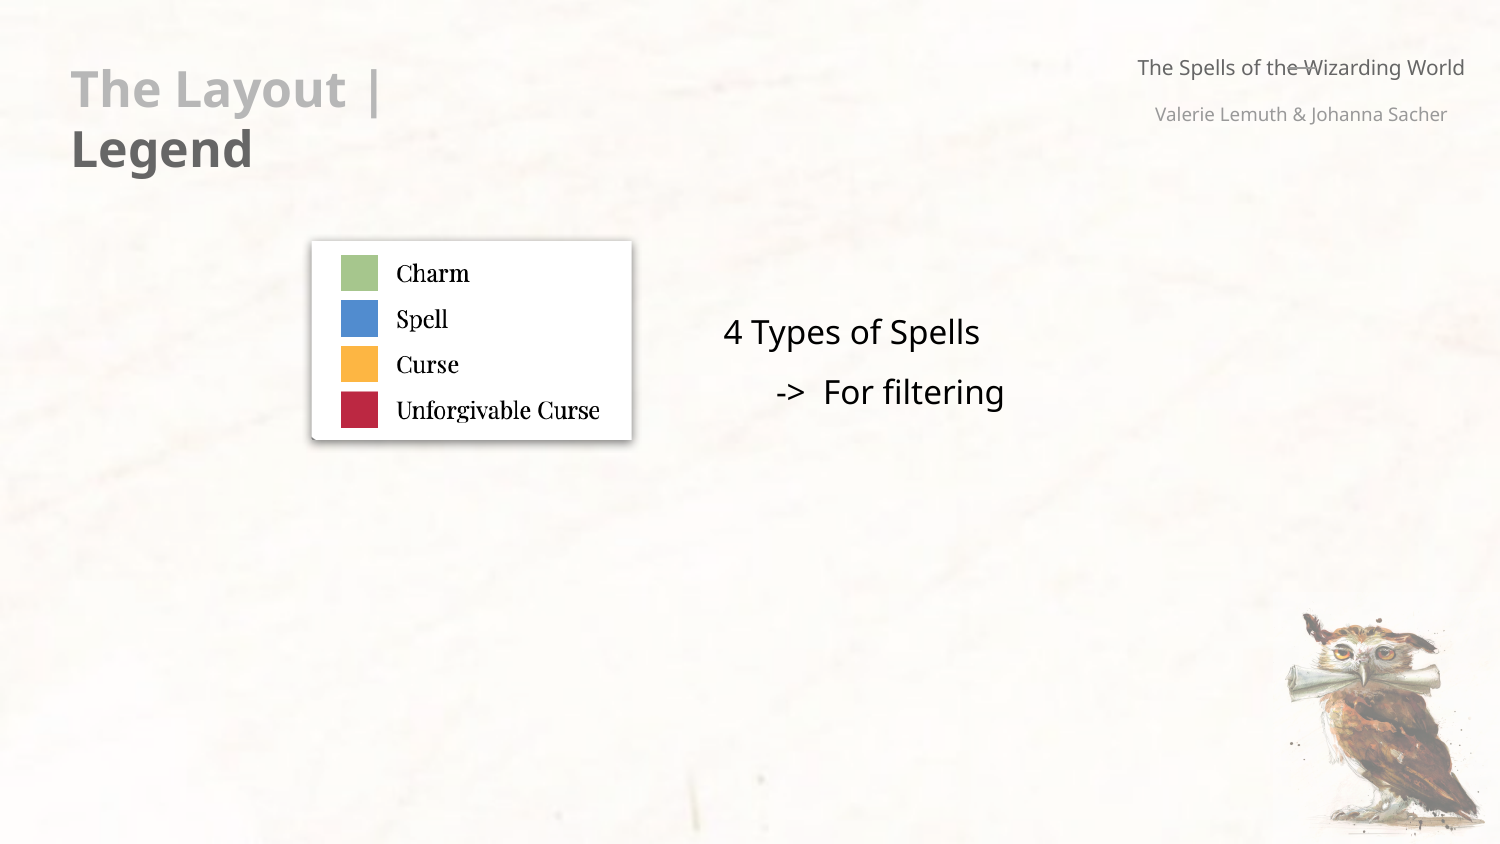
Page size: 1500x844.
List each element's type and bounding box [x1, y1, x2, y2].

text_box [1118, 26, 1485, 129]
picture [0, 0, 1500, 844]
